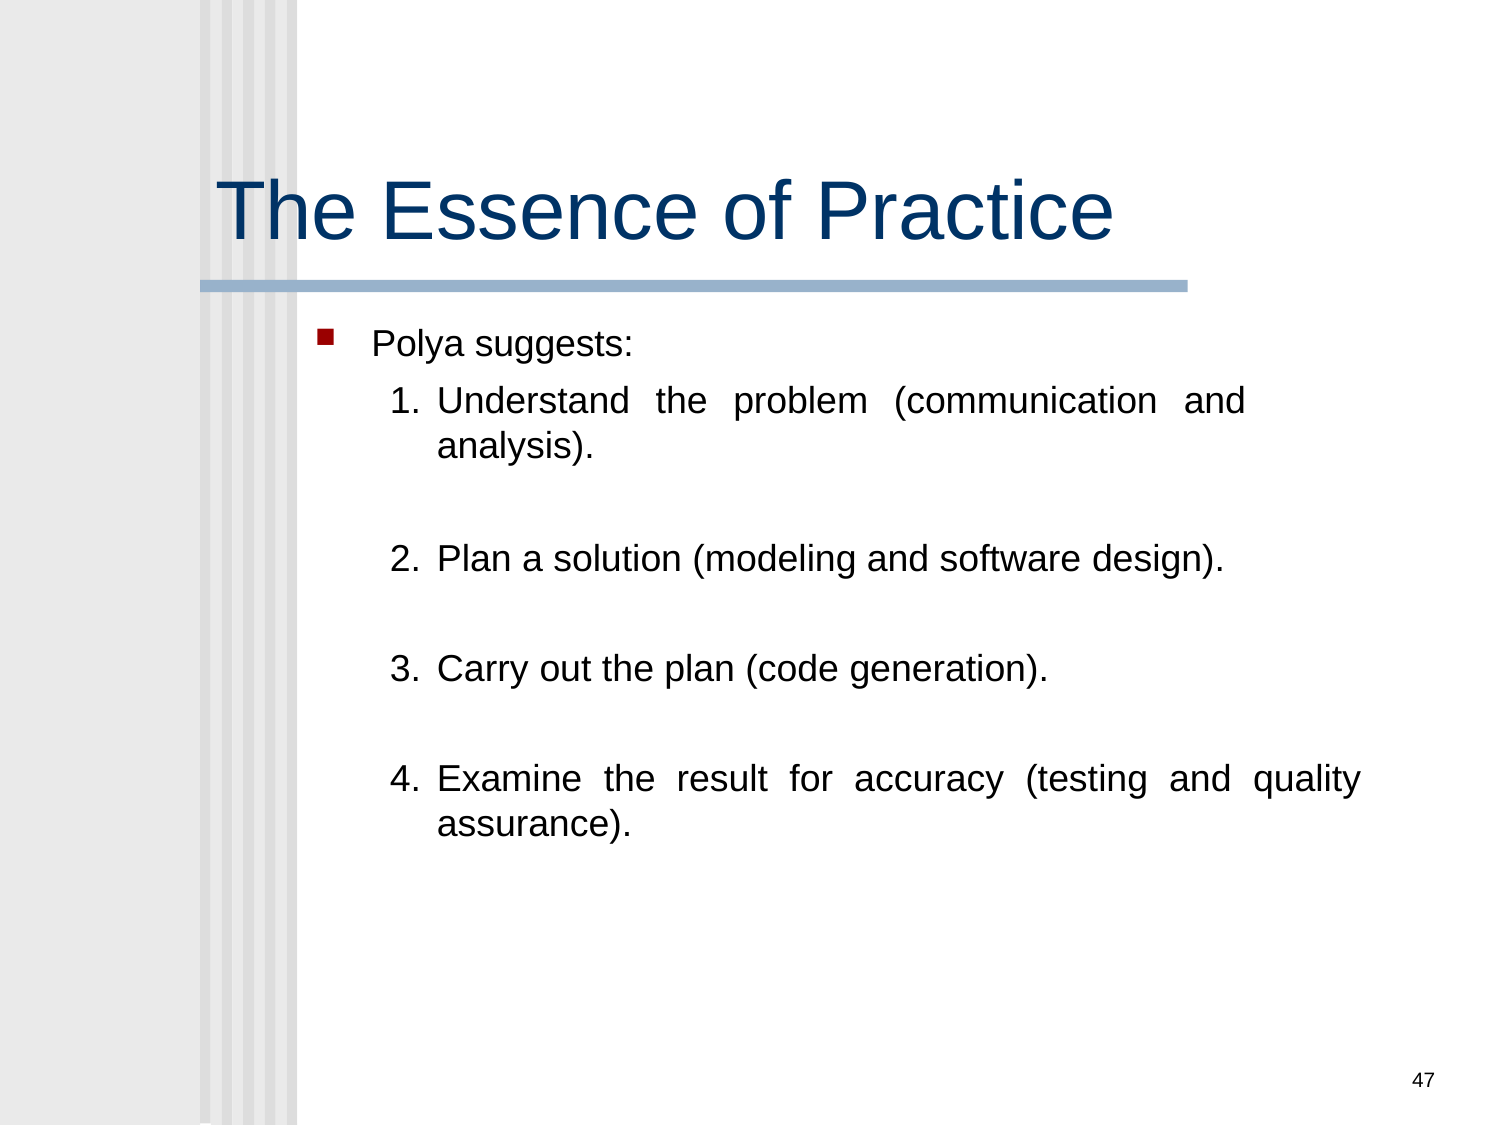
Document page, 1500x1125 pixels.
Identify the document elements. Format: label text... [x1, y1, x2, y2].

title The Essence of Practice [212, 154, 1120, 345]
text_box Polya suggests: Understand the problem (communication and analysis). Plan a solution (modeling and software design). Carry out the plan (code generation). Examine the result for accuracy (testing and quality assurance). [312, 301, 1384, 844]
slide_number 47 [1405, 1067, 1442, 1125]
